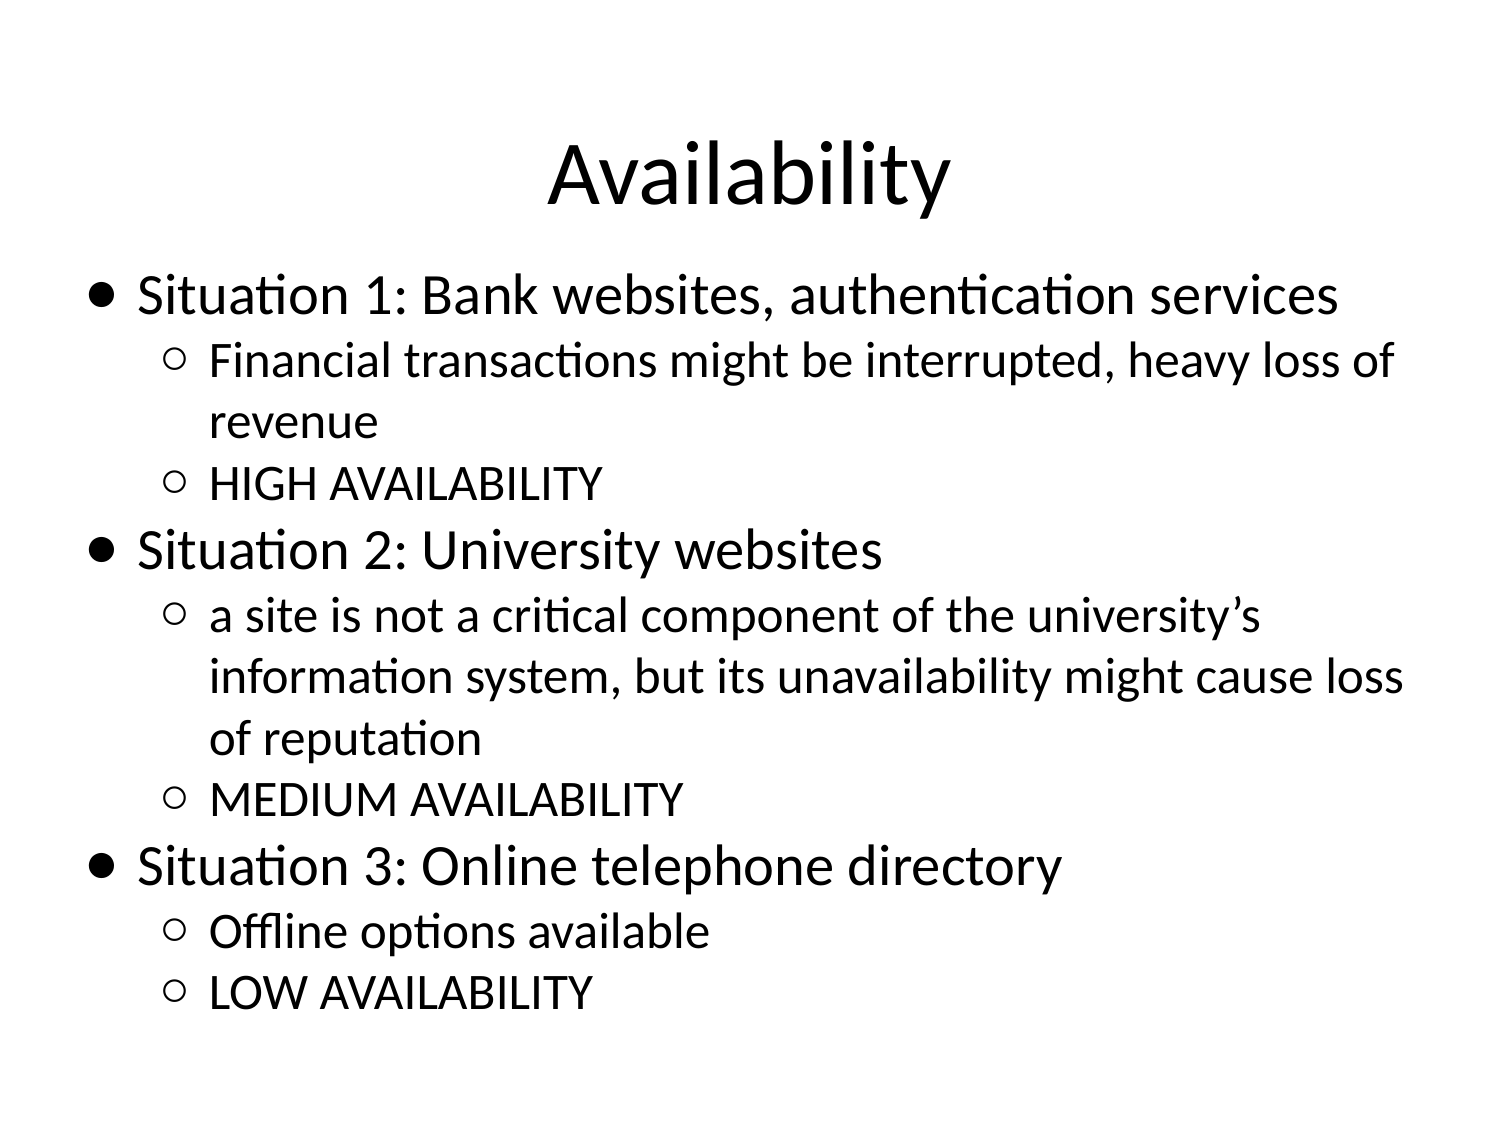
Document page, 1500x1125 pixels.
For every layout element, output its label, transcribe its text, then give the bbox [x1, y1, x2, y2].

list Situation 1: Bank websites, authentication services Financial transactions might be interrupted, heavy loss of revenue HIGH AVAILABILITY Situation 2: University websites a site is not a critical component of the university’s information system, but its unavailability might cause loss of reputation MEDIUM AVAILABILITY Situation 3: Online telephone directory Offline options available LOW AVAILABILITY [51, 240, 1449, 1041]
title Availability [51, 97, 1449, 240]
